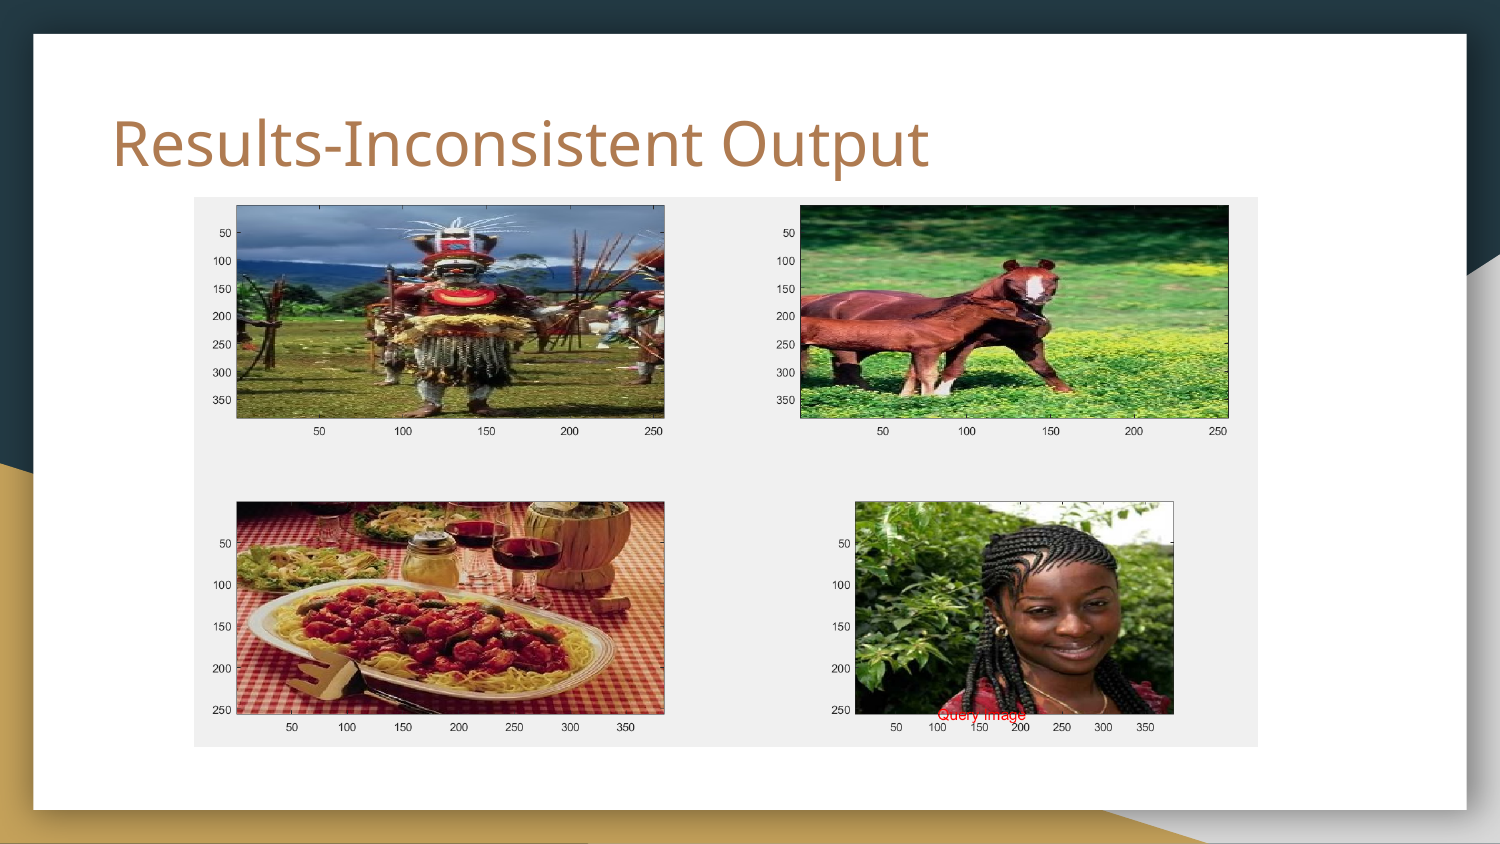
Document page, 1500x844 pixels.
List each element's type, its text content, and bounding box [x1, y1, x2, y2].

picture [193, 197, 1258, 747]
title Results-Inconsistent Output [96, 88, 1329, 246]
